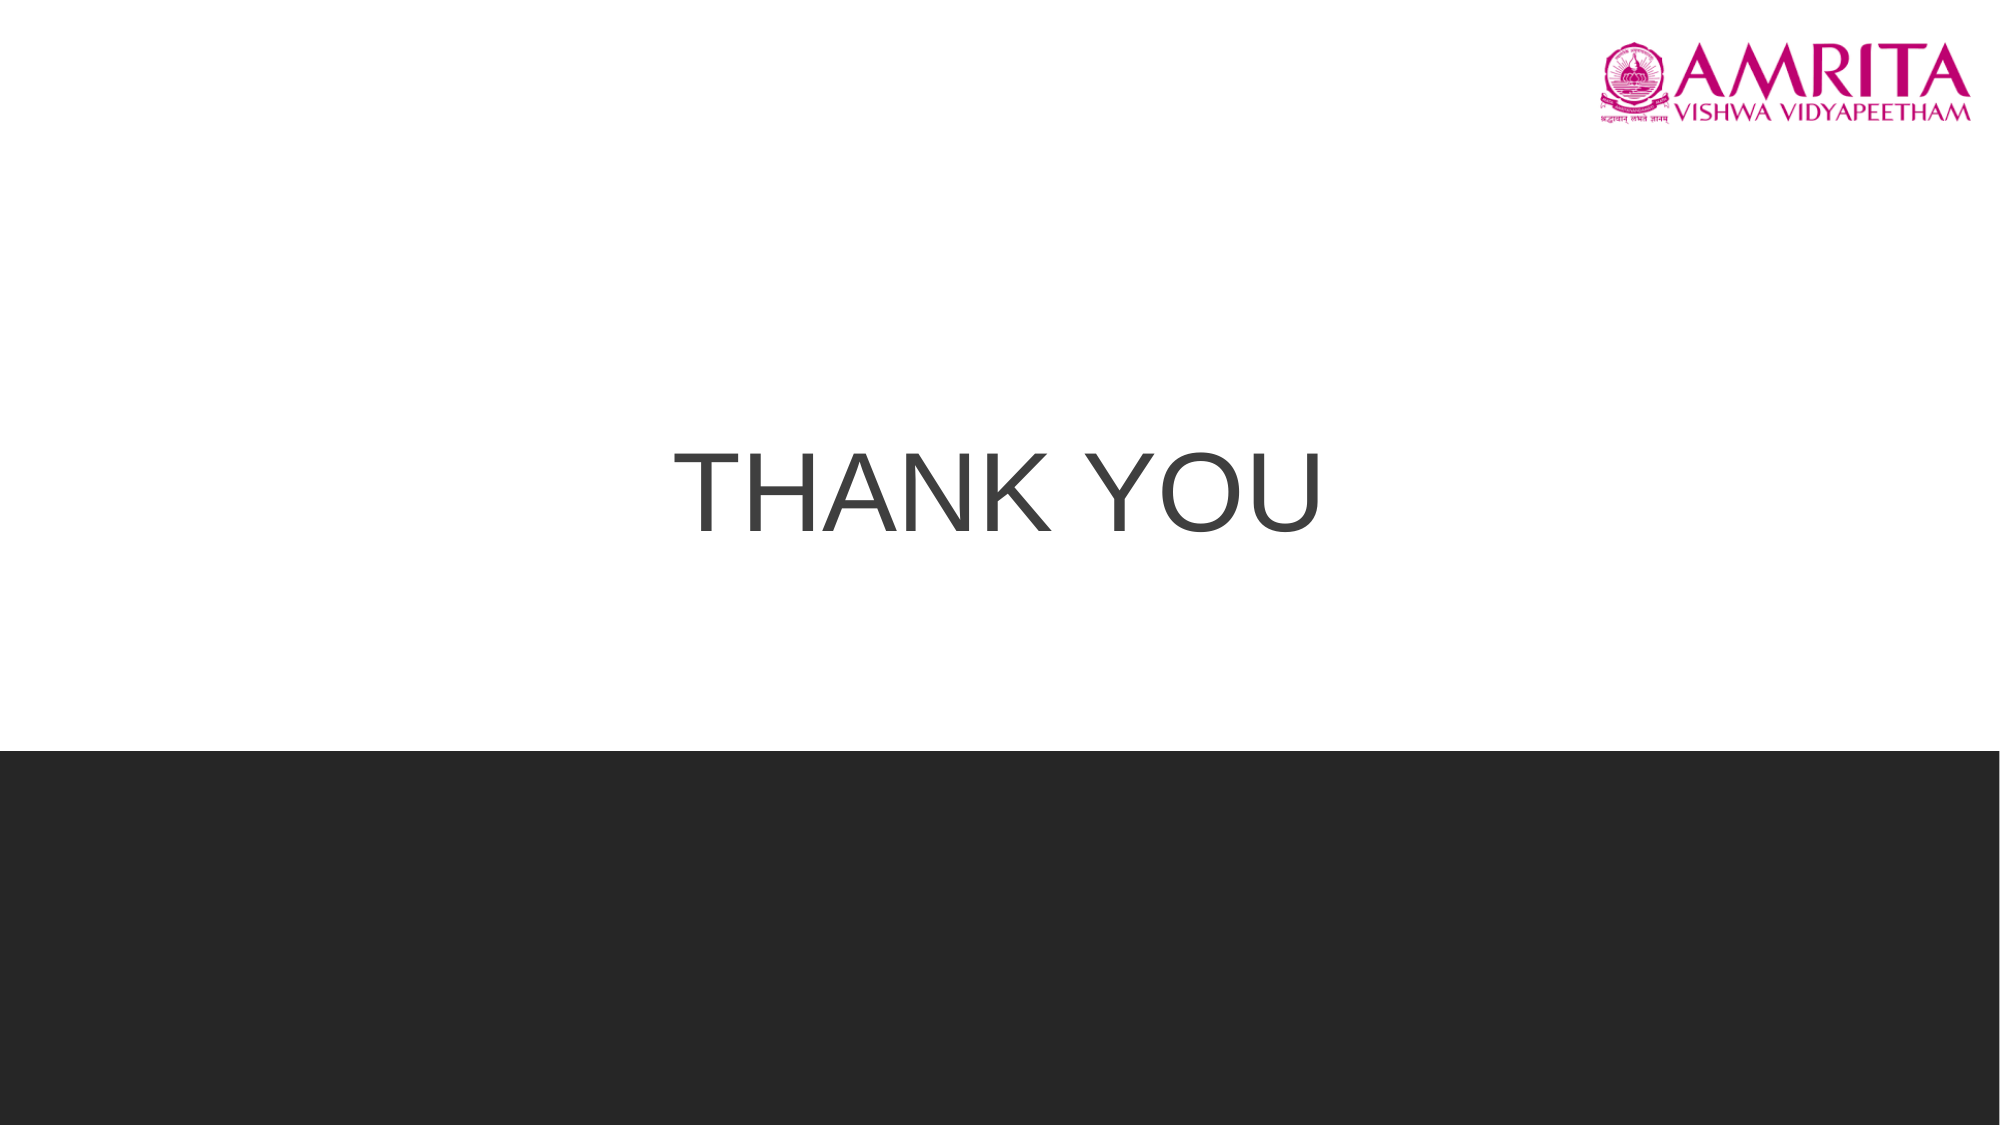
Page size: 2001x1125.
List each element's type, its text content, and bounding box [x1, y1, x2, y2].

text_box THANK YOU [500, 410, 1500, 561]
picture [1595, 11, 1976, 154]
